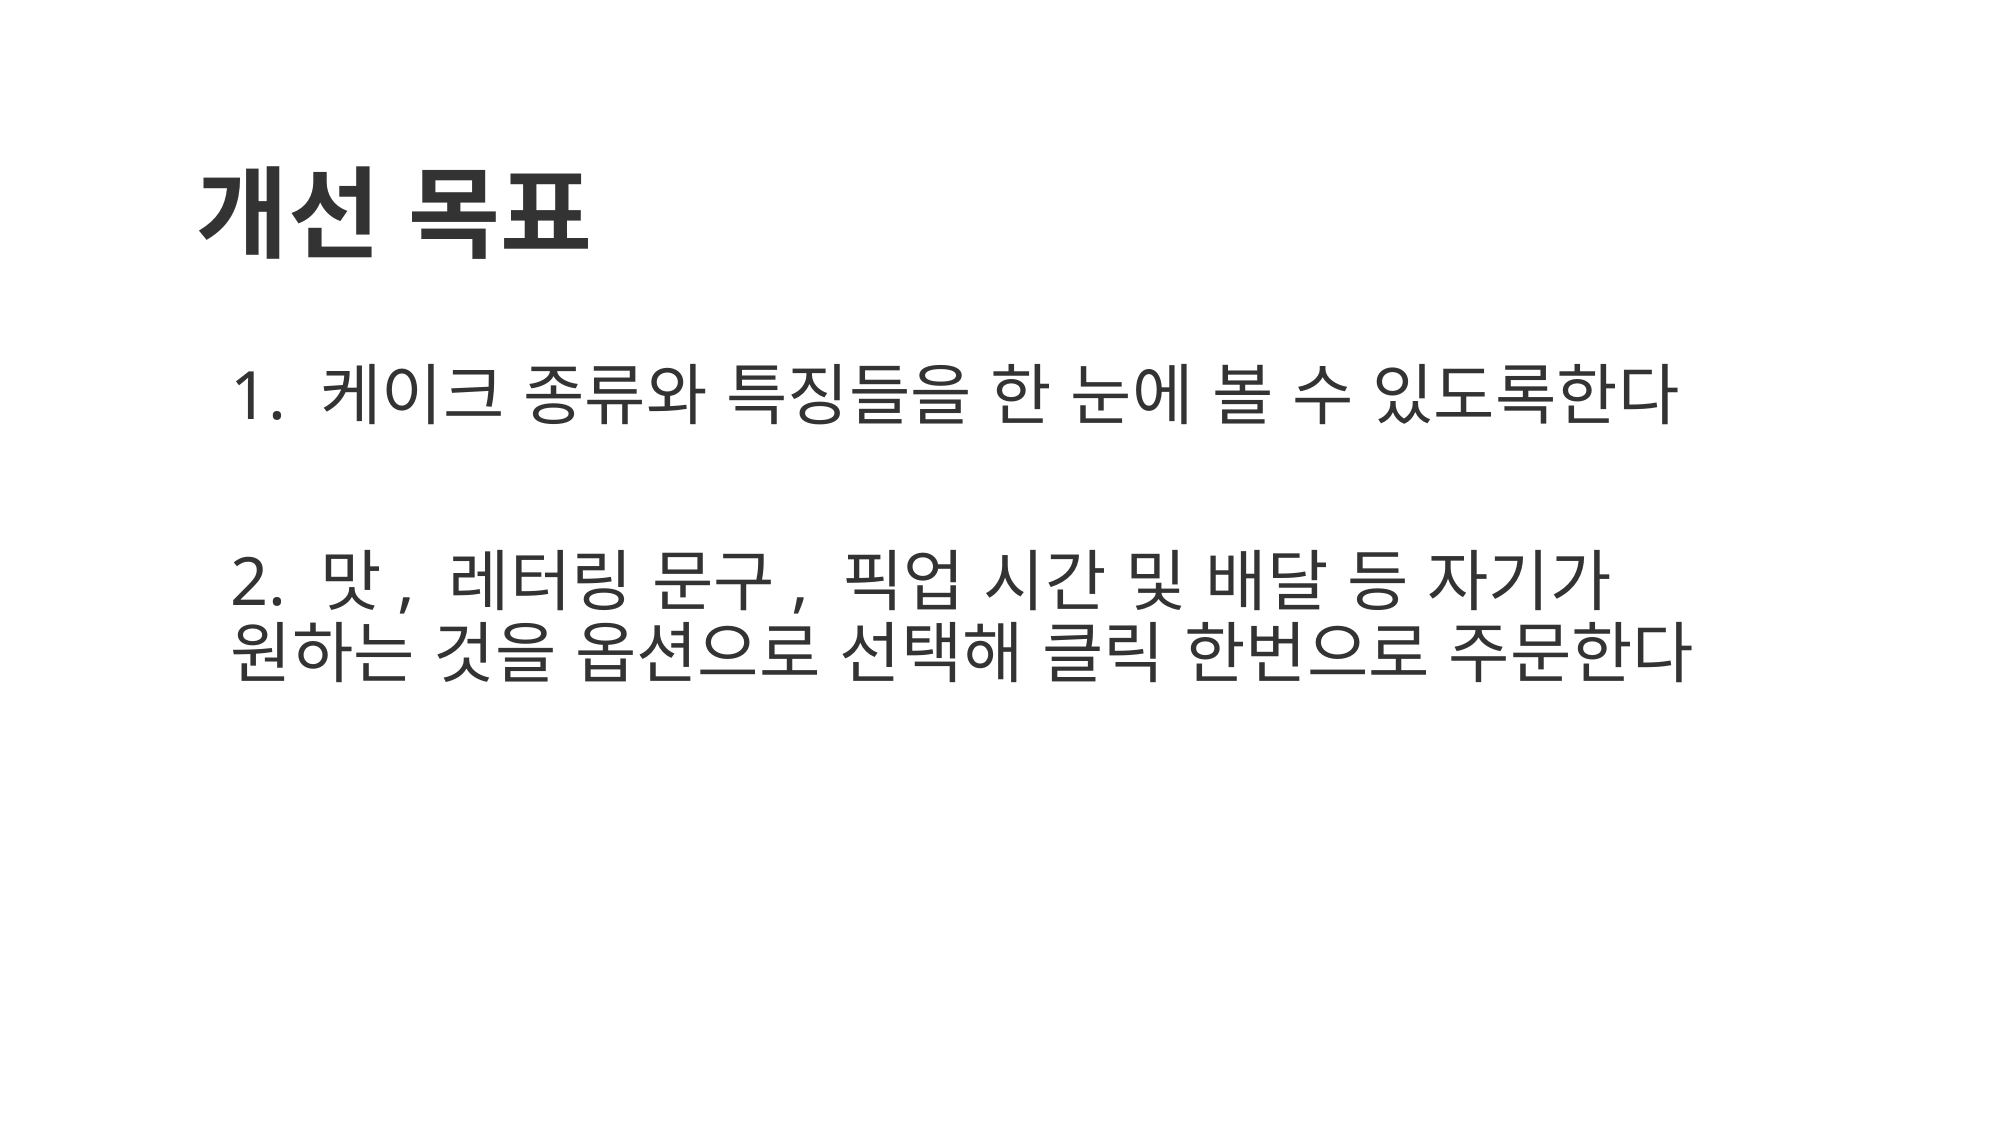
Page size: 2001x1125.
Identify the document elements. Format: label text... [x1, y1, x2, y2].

title 개선 목표 [181, 133, 1750, 280]
subtitle 1. 케이크 종류와 특징들을 한 눈에 볼 수 있도록한다 2. 맛, 레터링 문구, 픽업 시간 및 배달 등 자기가 원하는 것을 옵션으로 선택해 클릭 한번으로 주문한다 [215, 354, 1734, 958]
